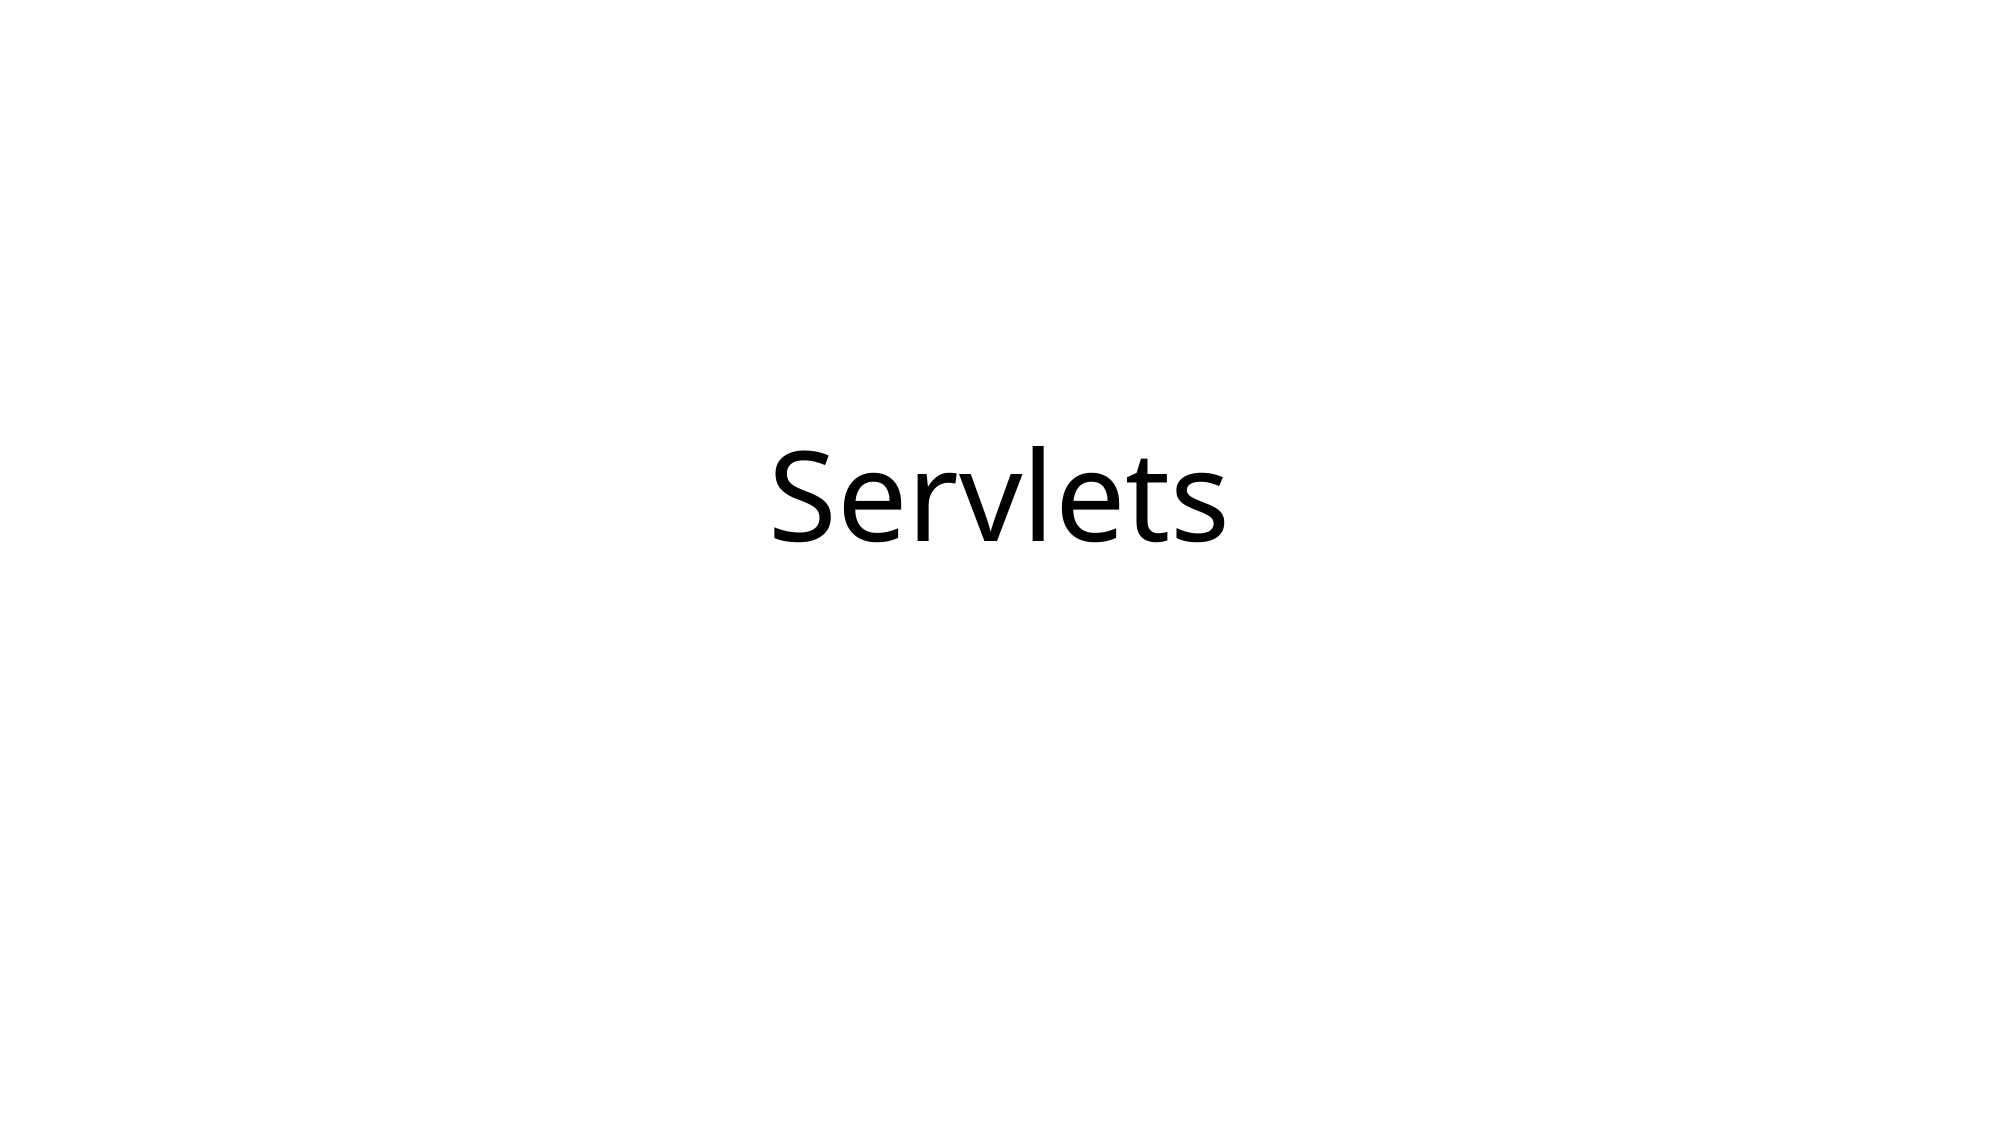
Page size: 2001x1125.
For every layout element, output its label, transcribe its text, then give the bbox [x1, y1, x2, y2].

title Servlets [249, 184, 1750, 576]
